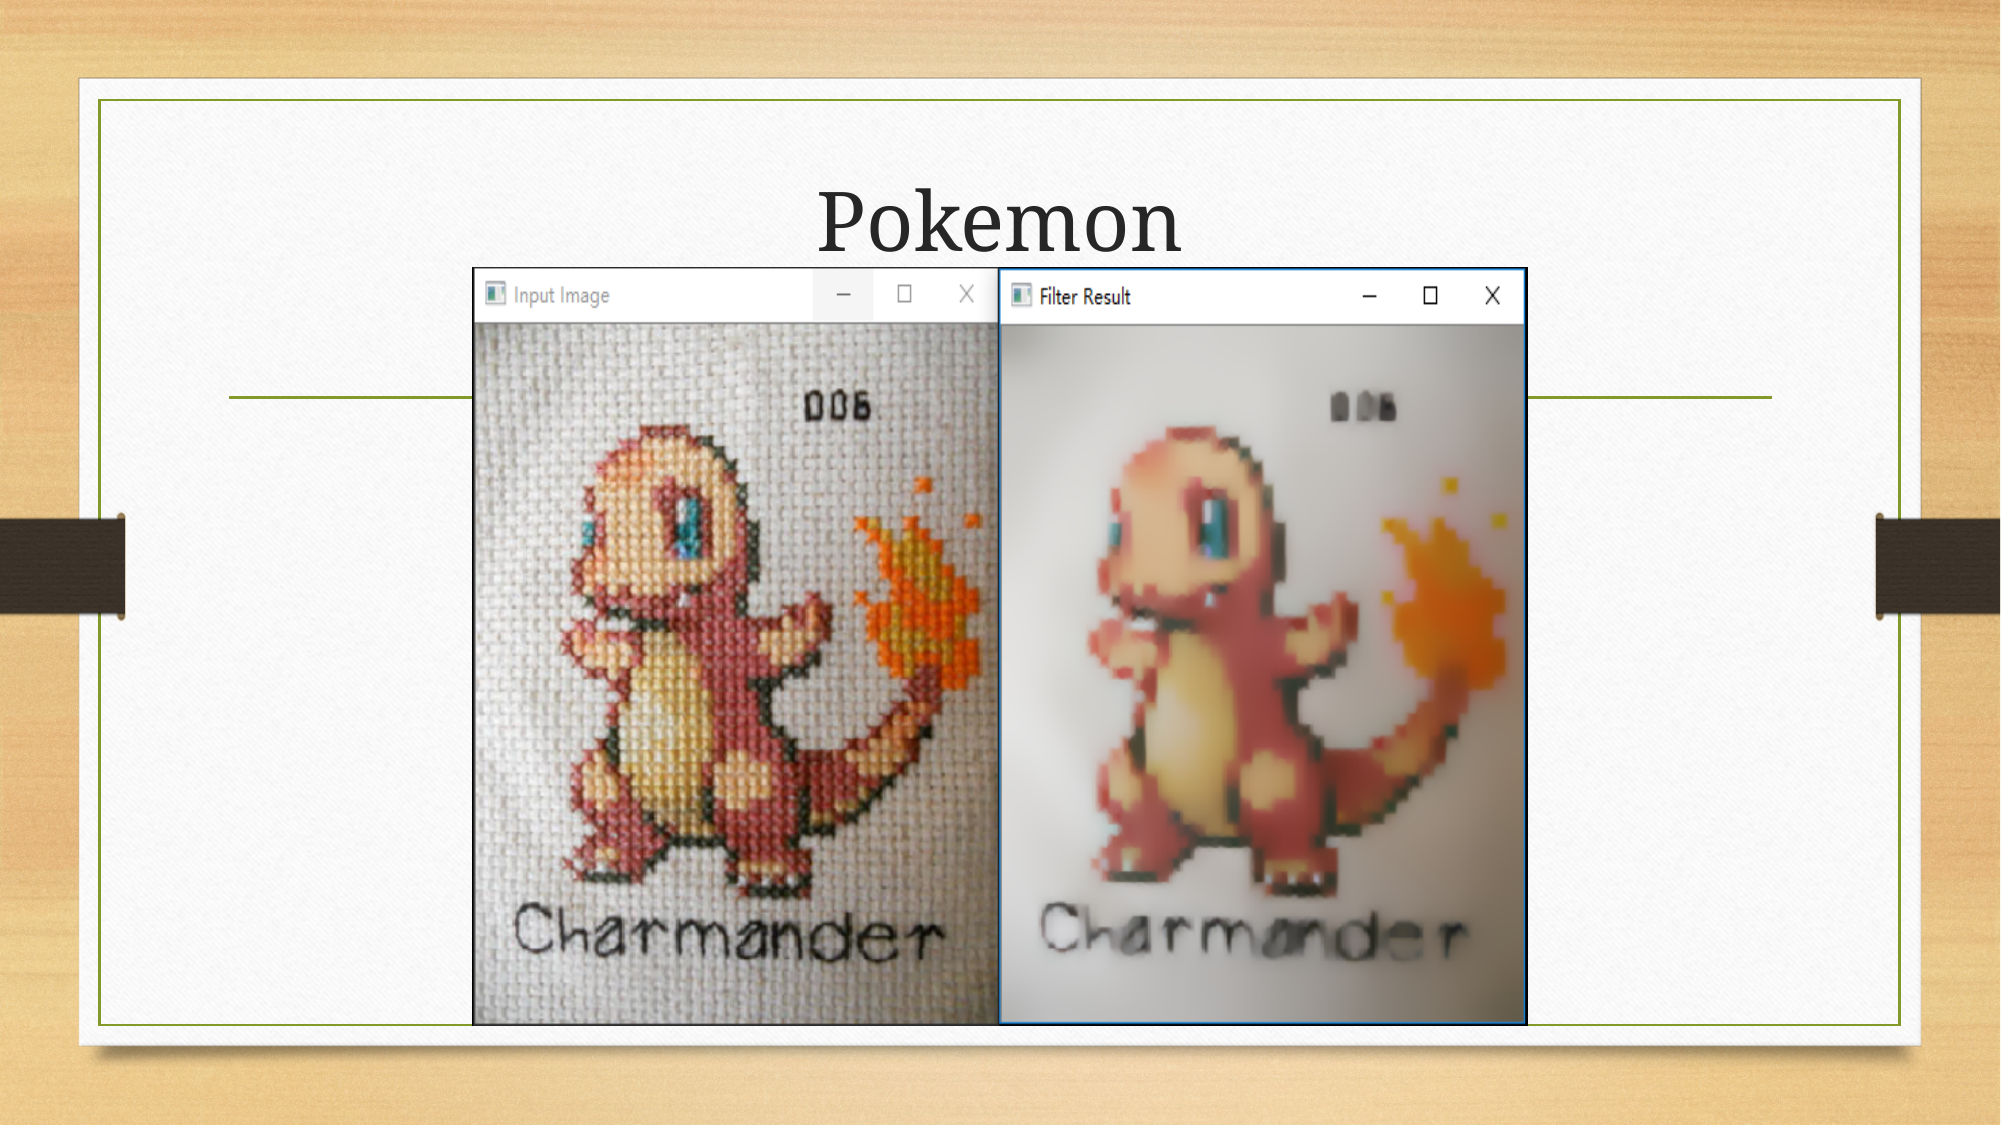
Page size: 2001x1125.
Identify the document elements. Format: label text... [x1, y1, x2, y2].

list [472, 267, 1528, 1026]
picture [0, 0, 2001, 1125]
title Pokemon [212, 161, 1788, 375]
